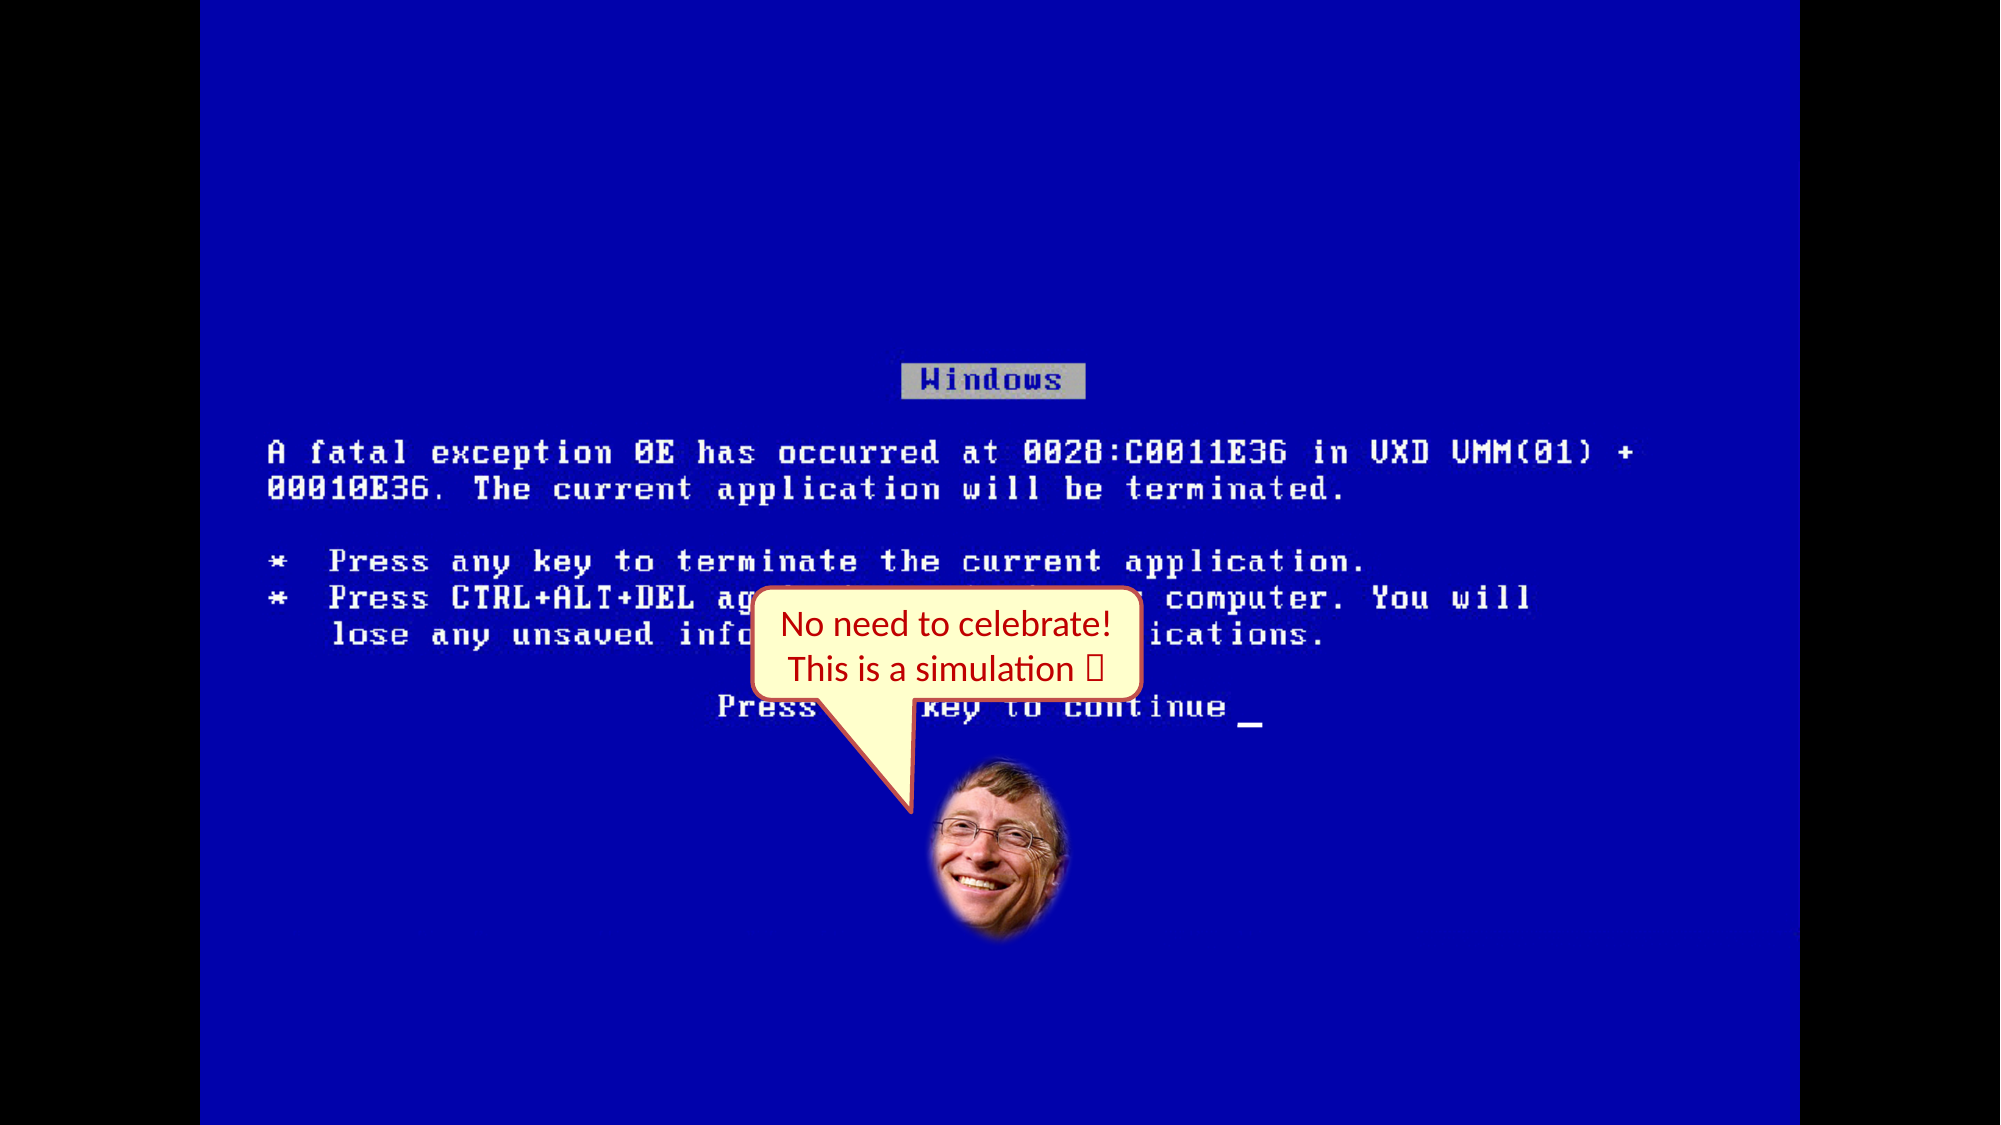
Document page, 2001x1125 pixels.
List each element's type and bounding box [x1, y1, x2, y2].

text_box [752, 587, 1142, 951]
picture [199, 0, 1801, 1125]
